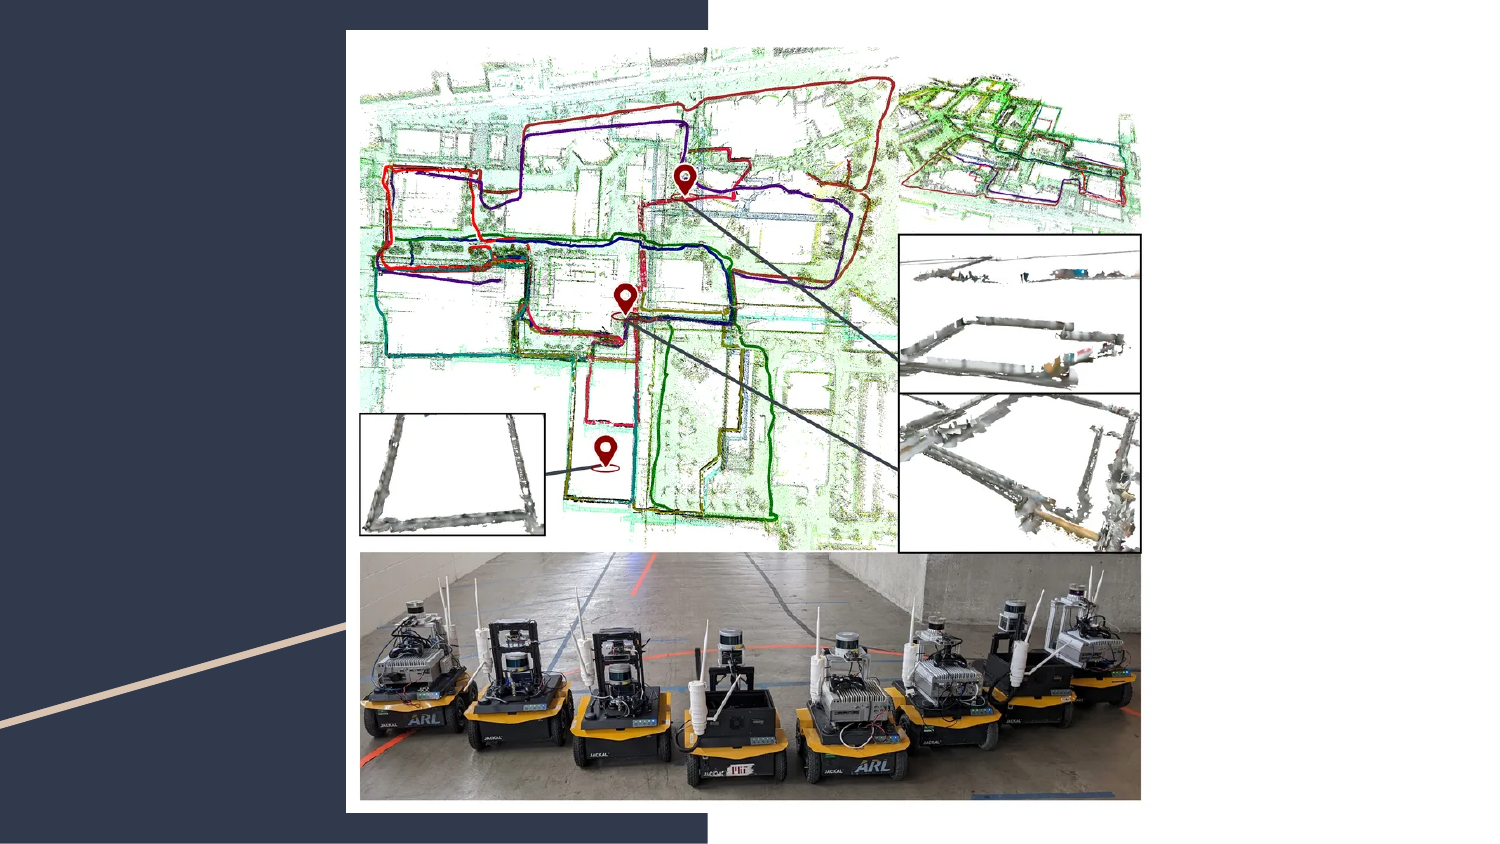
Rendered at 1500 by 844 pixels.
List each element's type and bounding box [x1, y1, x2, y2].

picture [346, 30, 1154, 813]
